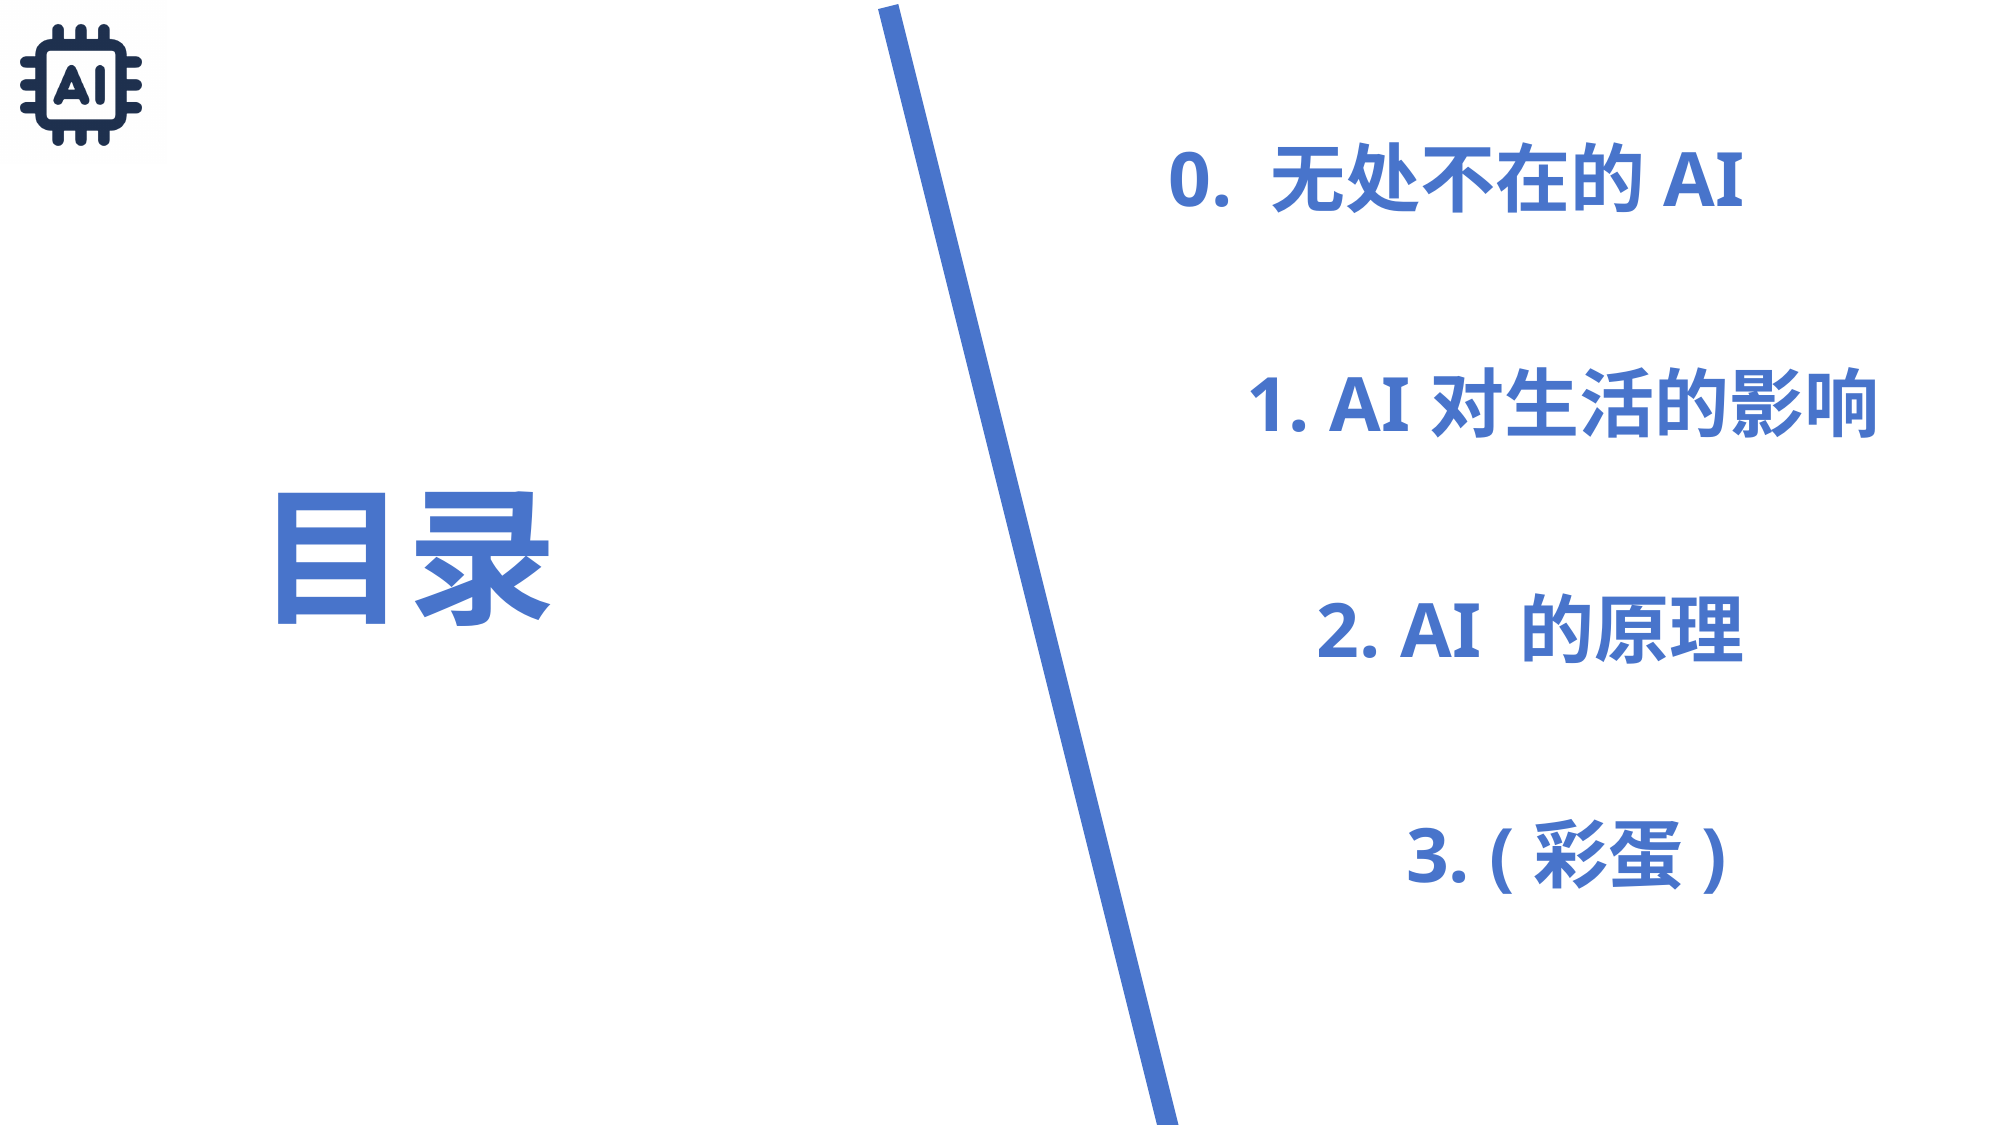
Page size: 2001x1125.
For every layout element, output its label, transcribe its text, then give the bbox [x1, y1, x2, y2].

text_box 0. 无处不在的AI [1171, 124, 1821, 229]
text_box 2. AI 的原理 [1301, 574, 1969, 680]
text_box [887, 6, 1171, 1125]
text_box 目录 [242, 455, 647, 650]
picture [0, 0, 167, 165]
text_box 3. (彩蛋) [1391, 799, 2000, 905]
text_box 1. AI对生活的影响 [1231, 349, 1898, 455]
text_box [1171, 114, 1837, 231]
